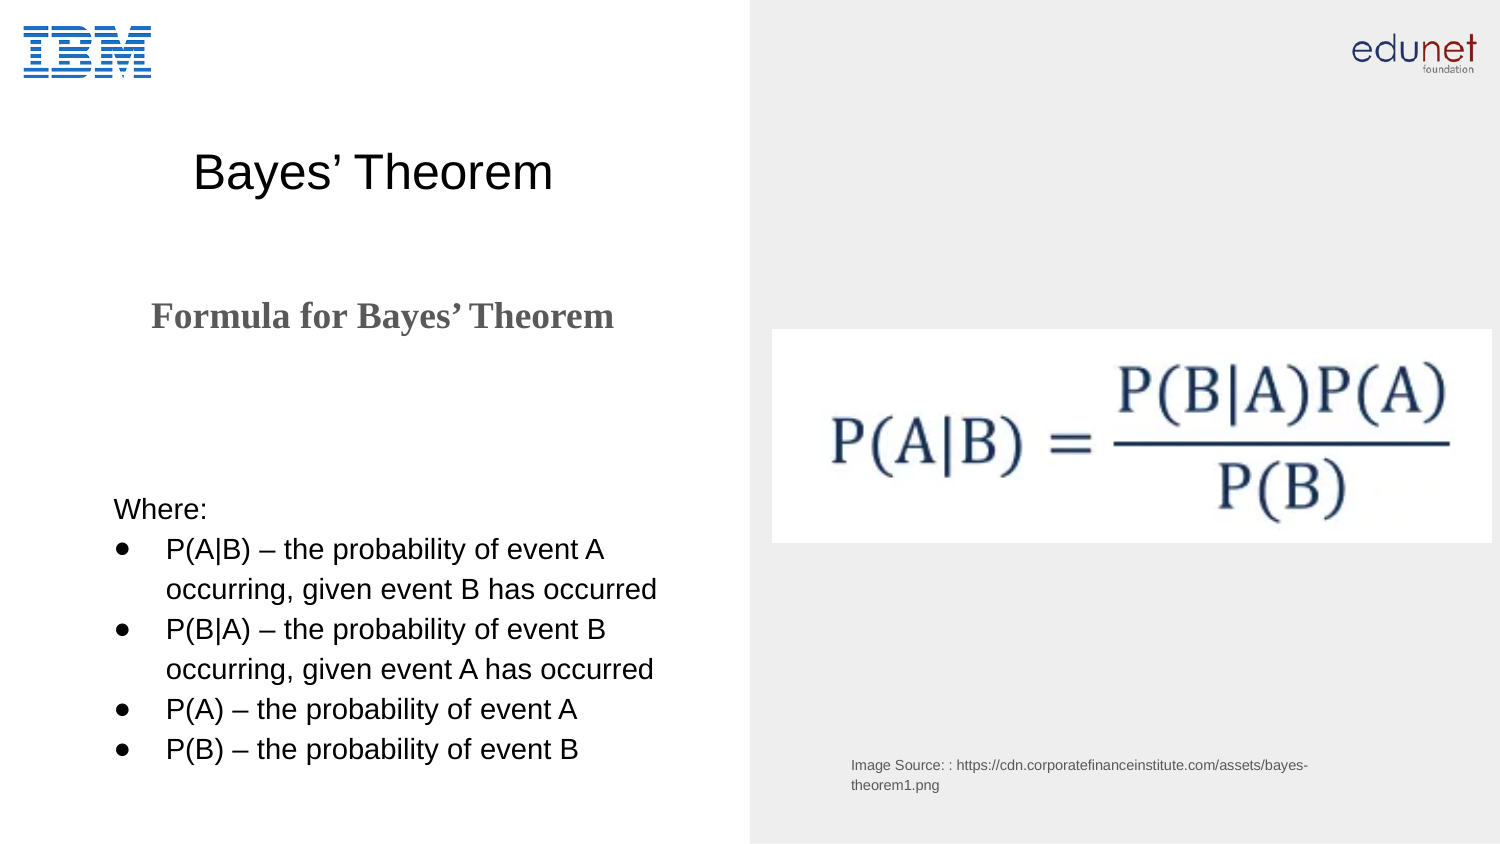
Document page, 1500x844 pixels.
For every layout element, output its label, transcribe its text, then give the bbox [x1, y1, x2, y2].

title Bayes’ Theorem [41, 117, 706, 223]
list Where: P(A|B) – the probability of event A occurring, given event B has occurred P(B|A) – the probability of event B occurring, given event A has occurred P(A) – the probability of event A P(B) – the probability of event B [75, 481, 706, 770]
picture [1350, 26, 1480, 78]
subtitle Formula for Bayes’ Theorem [41, 257, 706, 363]
list Image Source: : https://cdn.corporatefinanceinstitute.com/assets/bayes-theorem1.png [836, 738, 1394, 809]
picture [23, 26, 151, 78]
picture [772, 329, 1492, 543]
